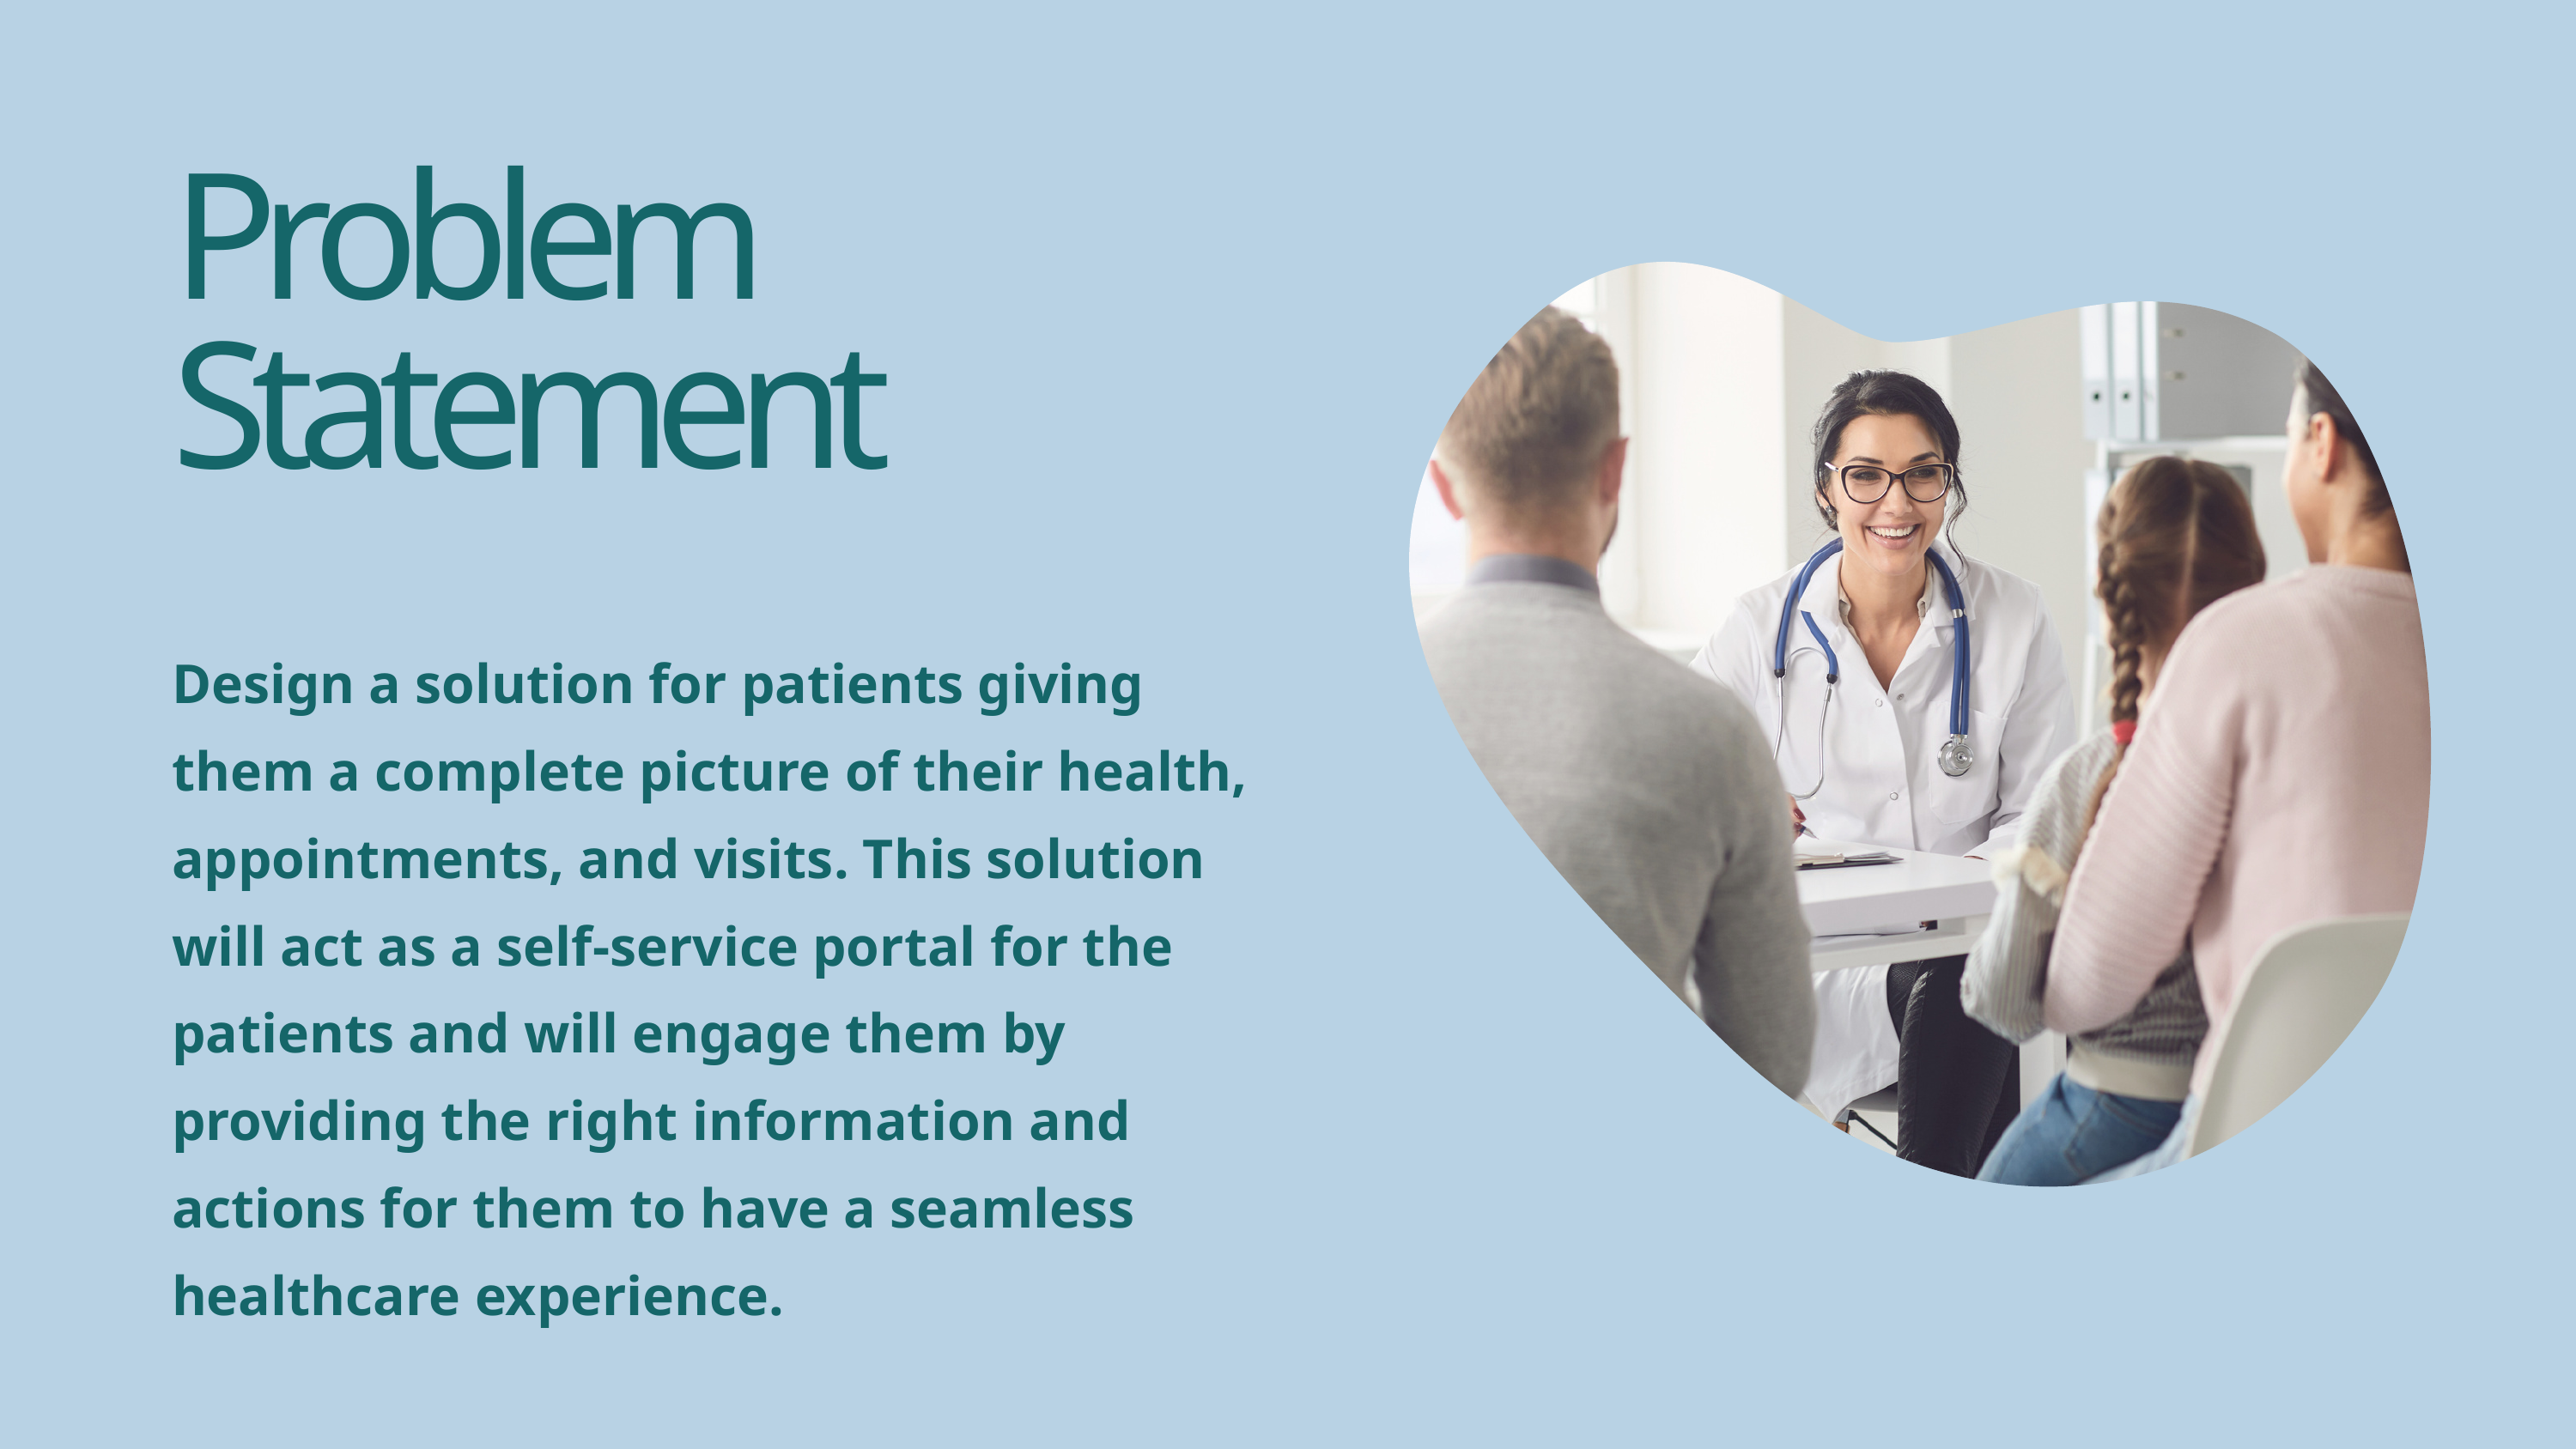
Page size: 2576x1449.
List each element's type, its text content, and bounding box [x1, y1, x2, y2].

text_box Design a solution for patients giving them a complete picture of their health, appointments, and visits. This solution will act as a self-service portal for the patients and will engage them by providing the right information and actions for them to have a seamless healthcare experience. [171, 626, 1270, 1326]
text_box Problem Statement [171, 166, 1270, 503]
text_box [1408, 261, 2432, 1187]
